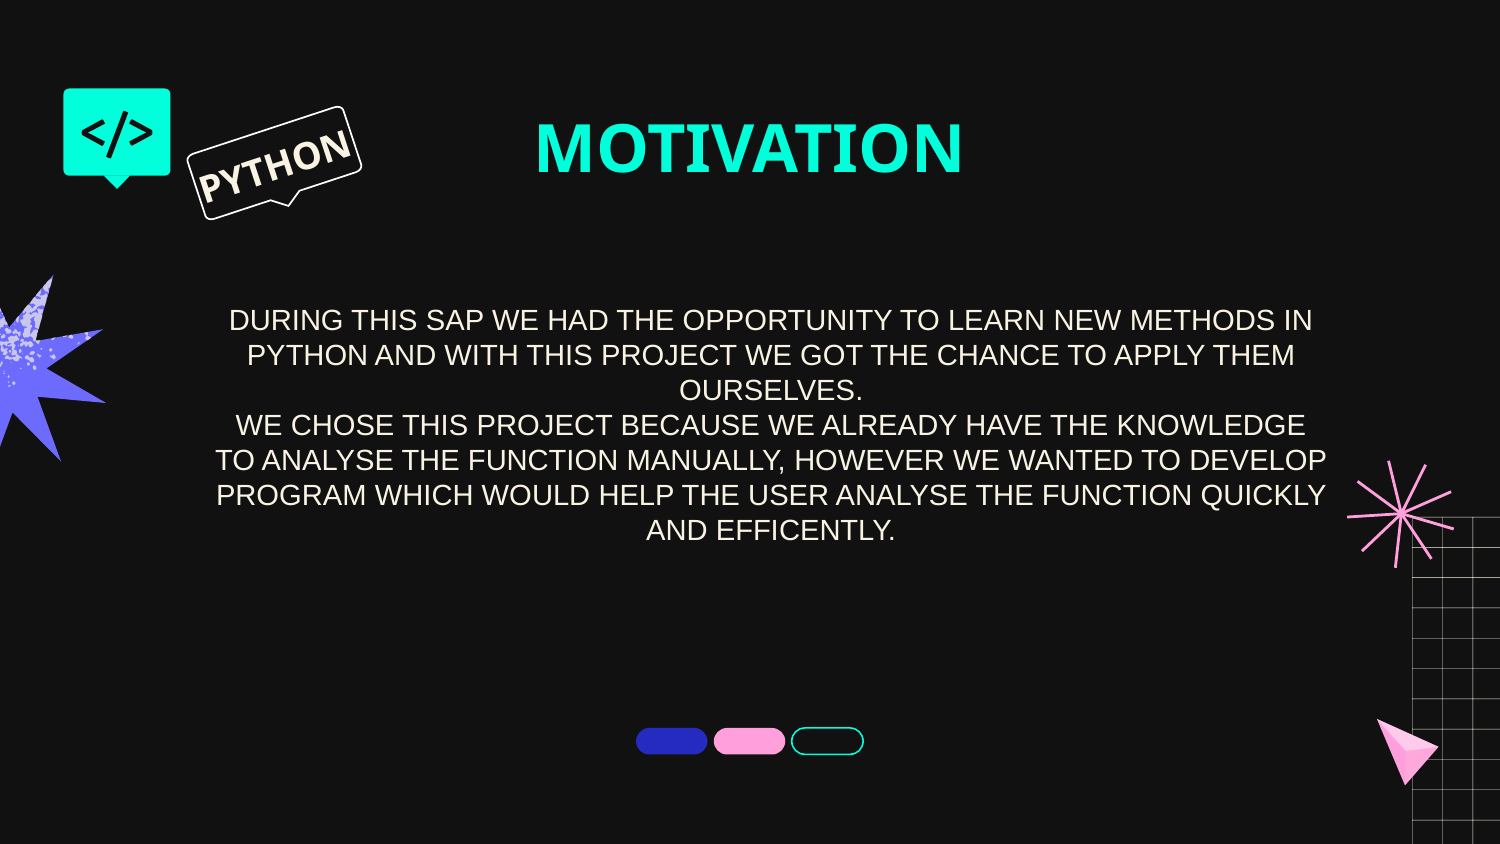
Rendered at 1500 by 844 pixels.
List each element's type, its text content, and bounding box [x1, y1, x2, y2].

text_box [177, 128, 375, 209]
subtitle DURING THIS SAP WE HAD THE OPPORTUNITY TO LEARN NEW METHODS IN PYTHON AND WITH THIS PROJECT WE GOT THE CHANCE TO APPLY THEM OURSELVES. WE CHOSE THIS PROJECT BECAUSE WE ALREADY HAVE THE KNOWLEDGE TO ANALYSE THE FUNCTION MANUALLY, HOWEVER WE WANTED TO DEVELOP PROGRAM WHICH WOULD HELP THE USER ANALYSE THE FUNCTION QUICKLY AND EFFICENTLY. [198, 286, 1345, 558]
title MOTIVATION [354, 113, 1146, 202]
